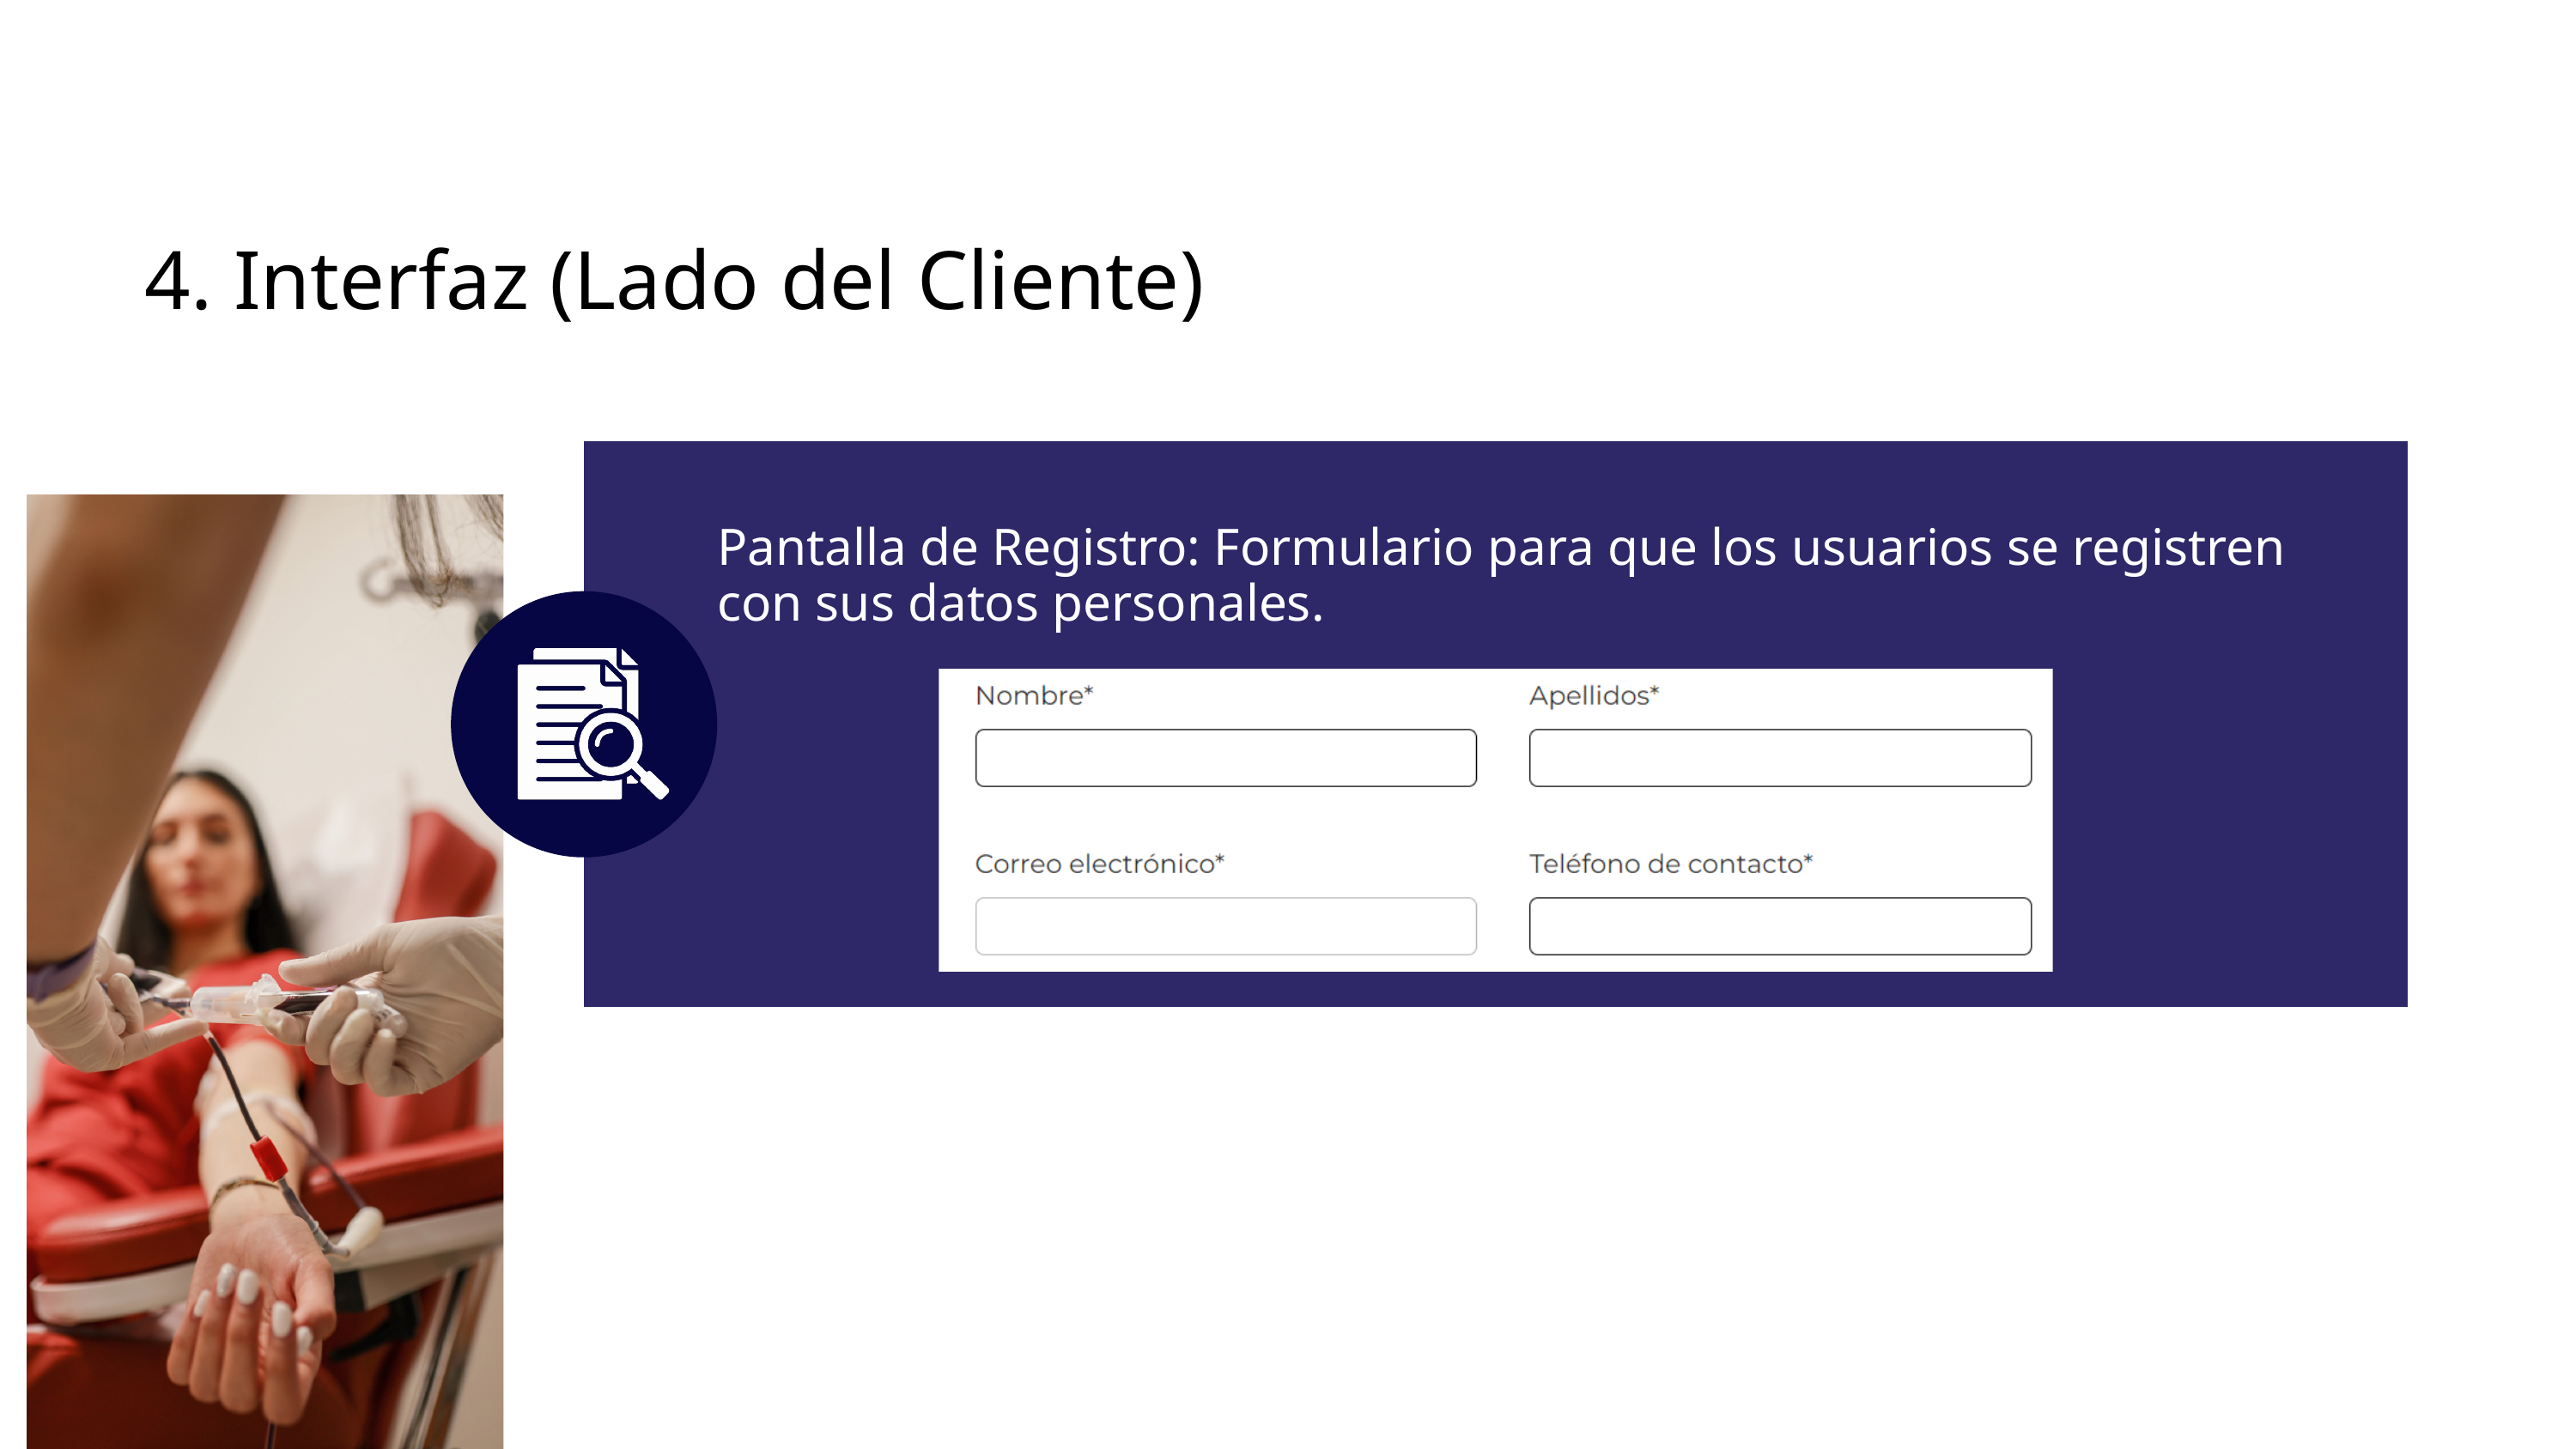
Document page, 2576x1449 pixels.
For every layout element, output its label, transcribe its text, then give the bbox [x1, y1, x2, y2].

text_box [450, 591, 718, 858]
text_box [27, 494, 504, 1449]
text_box 4. Interfaz (Lado del Cliente) [144, 236, 1430, 326]
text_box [583, 441, 2408, 1008]
